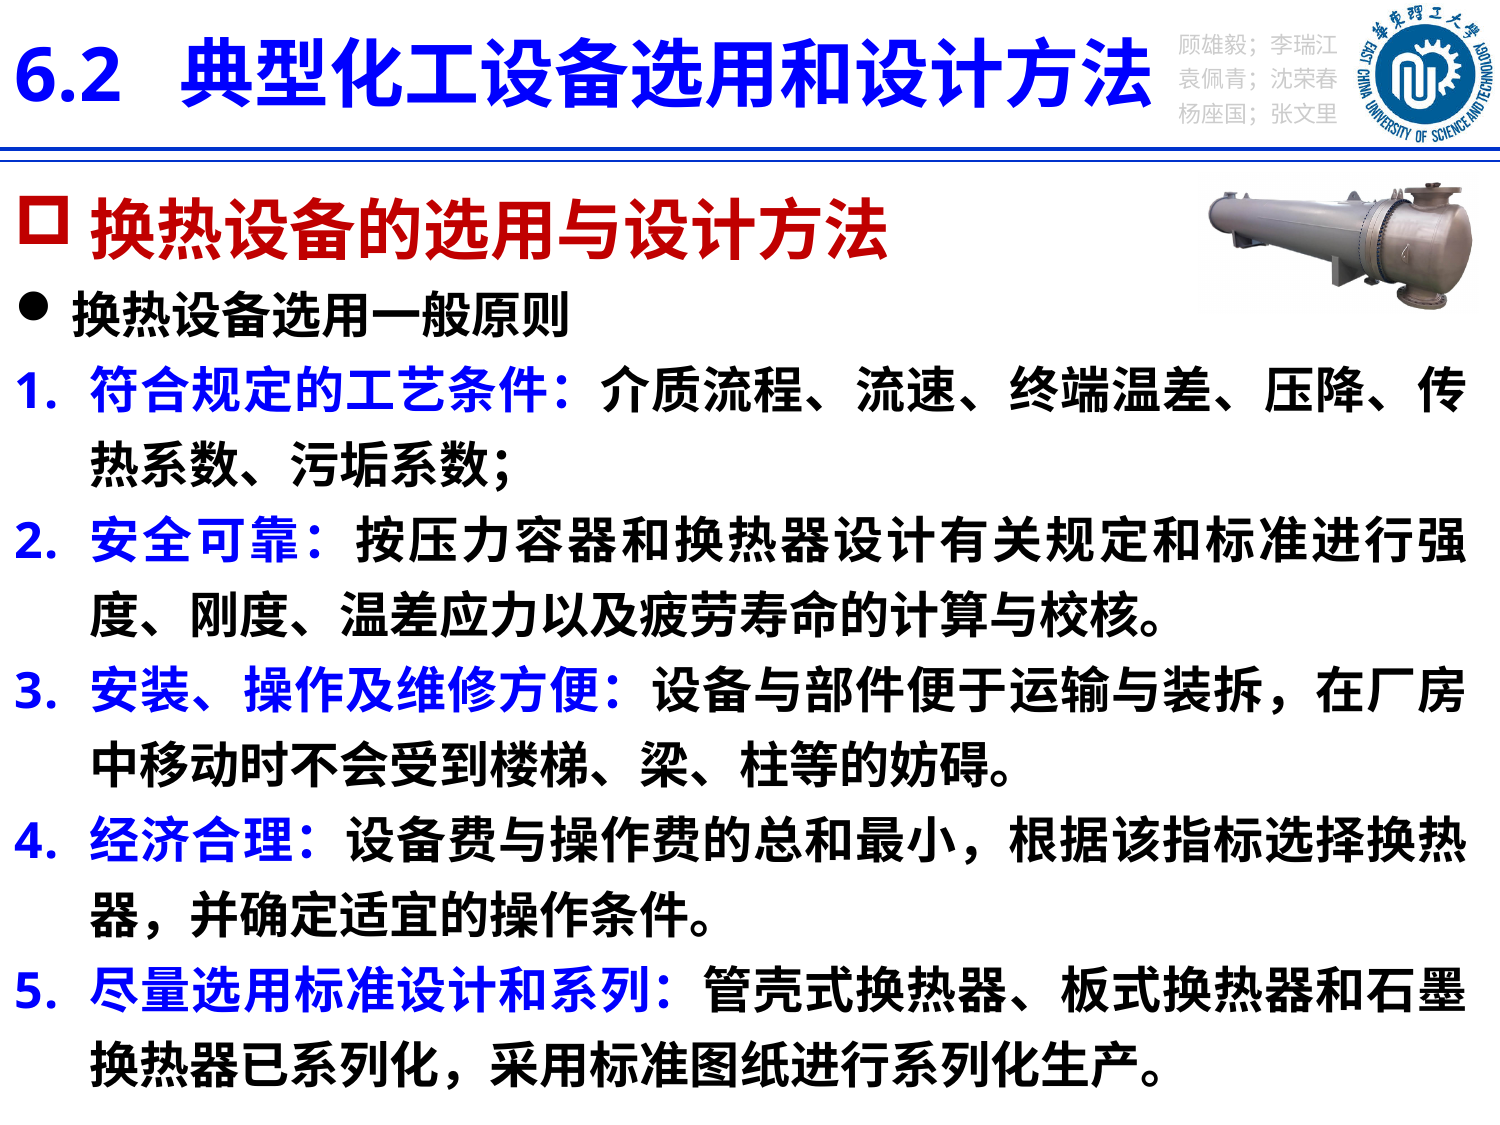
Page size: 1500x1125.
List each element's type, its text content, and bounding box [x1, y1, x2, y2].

picture [1353, 124, 1495, 145]
text_box 6.2 典型化工设备选用和设计方法 [0, 19, 1500, 124]
picture [1353, 3, 1495, 19]
text_box 换热设备的选用与设计方法 换热设备选用一般原则 符合规定的工艺条件：介质流程、流速、终端温差、压降、传热系数、污垢系数； 安全可靠：按压力容器和换热器设计有关规定和标准进行强度、刚度、温差应力以及疲劳寿命的计算与校核。 安装、操作及维修方便：设备与部件便于运输与装拆，在厂房中移动时不会受到楼梯、梁、柱等的妨碍。 经济合理：设备费与操作费的总和最小，根据该指标选择换热器，并确定适宜的操作条件。 尽量选用标准设计和系列：管壳式换热器、板式换热器和石墨换热器已系列化，采用标准图纸进行系列化生产。 [0, 160, 1483, 1101]
picture [1198, 172, 1479, 314]
